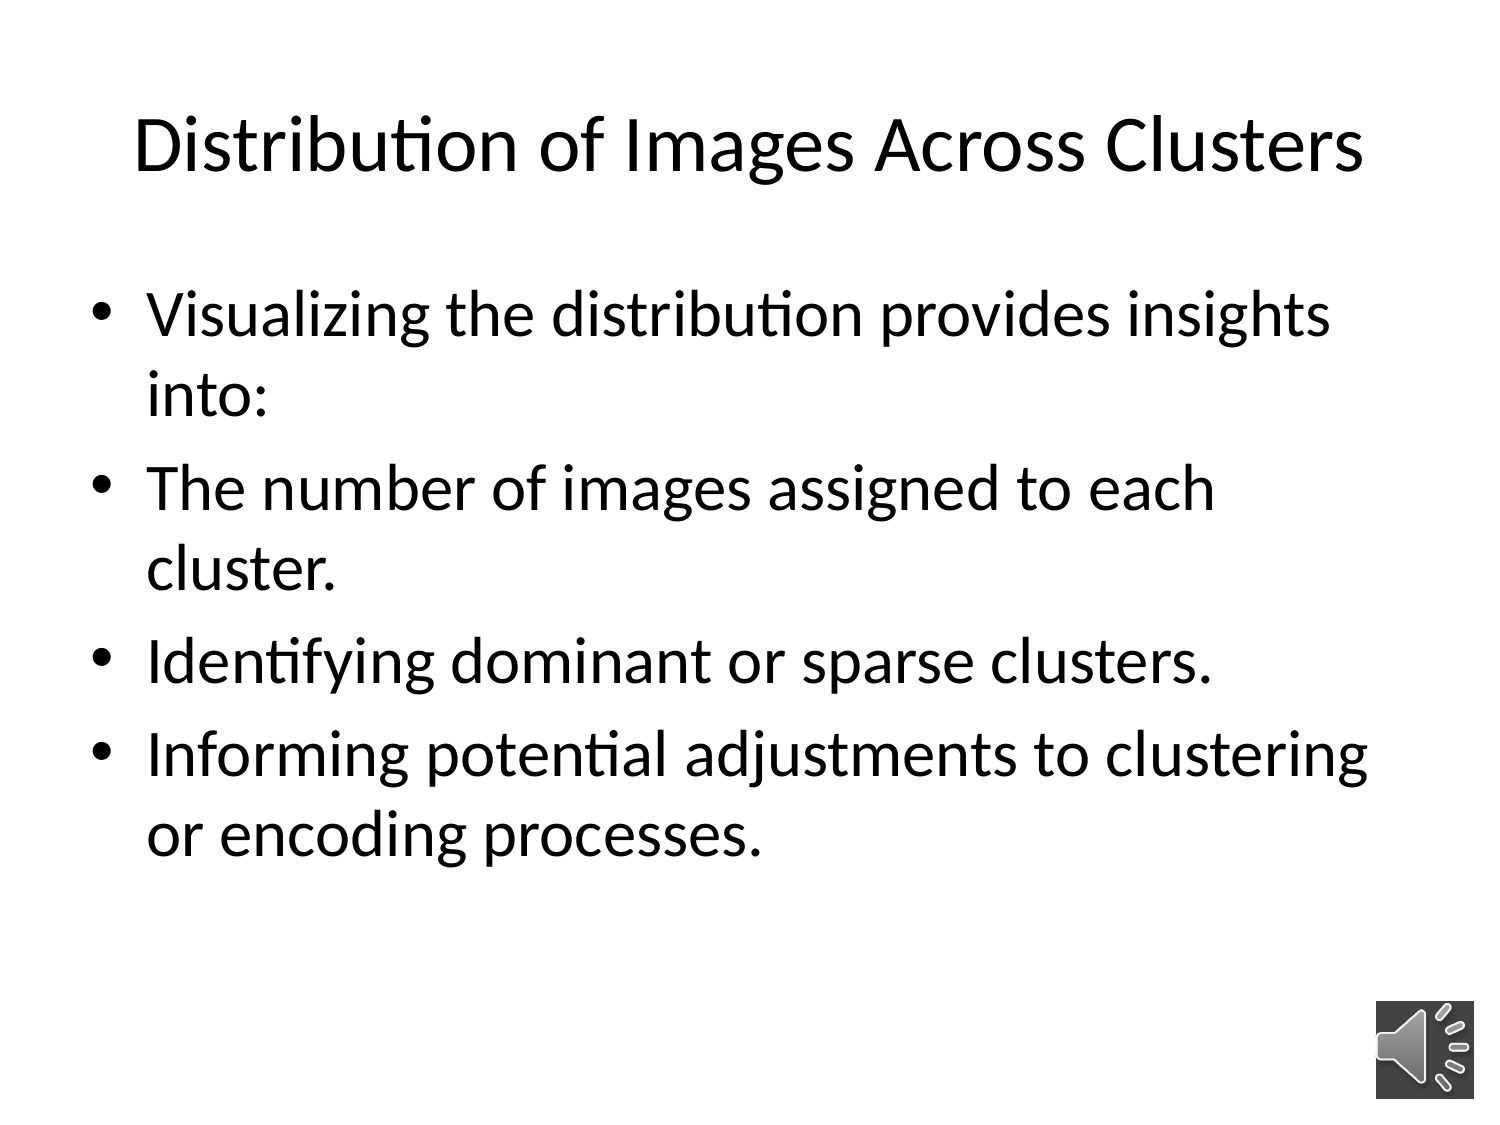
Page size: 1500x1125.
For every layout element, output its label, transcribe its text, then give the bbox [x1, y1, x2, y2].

title Distribution of Images Across Clusters [75, 45, 1425, 233]
list Visualizing the distribution provides insights into: The number of images assigned to each cluster. Identifying dominant or sparse clusters. Informing potential adjustments to clustering or encoding processes. [75, 262, 1425, 1005]
picture [1374, 999, 1476, 1101]
